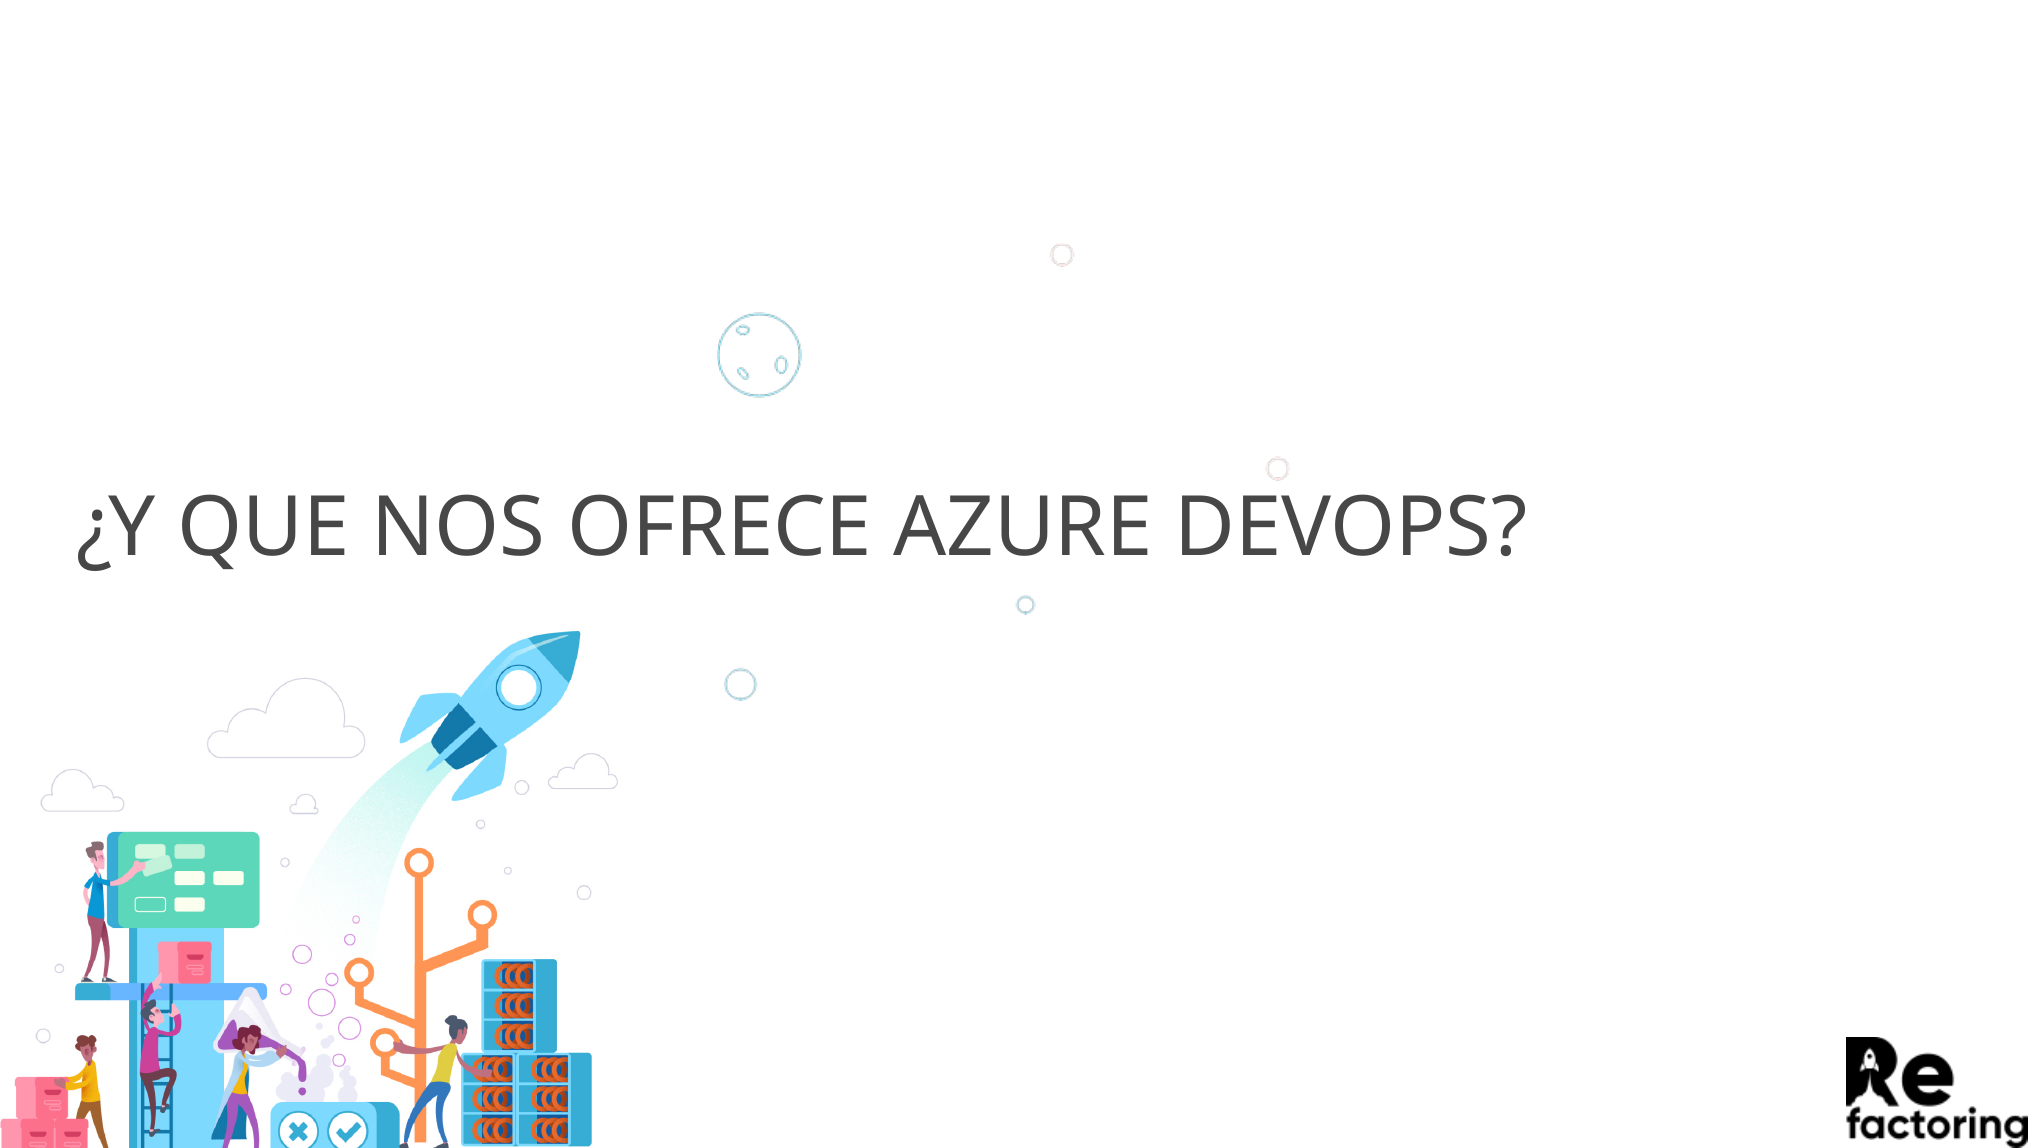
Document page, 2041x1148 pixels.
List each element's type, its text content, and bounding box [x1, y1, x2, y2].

title ¿Y QUE NOS OFRECE AZURE DEVOPS? [76, 491, 712, 561]
picture [1846, 1037, 2028, 1148]
picture [0, 631, 618, 1148]
picture [717, 243, 1290, 701]
title ¿Y QUE NOS OFRECE AZURE DEVOPS? [1294, 491, 1969, 561]
